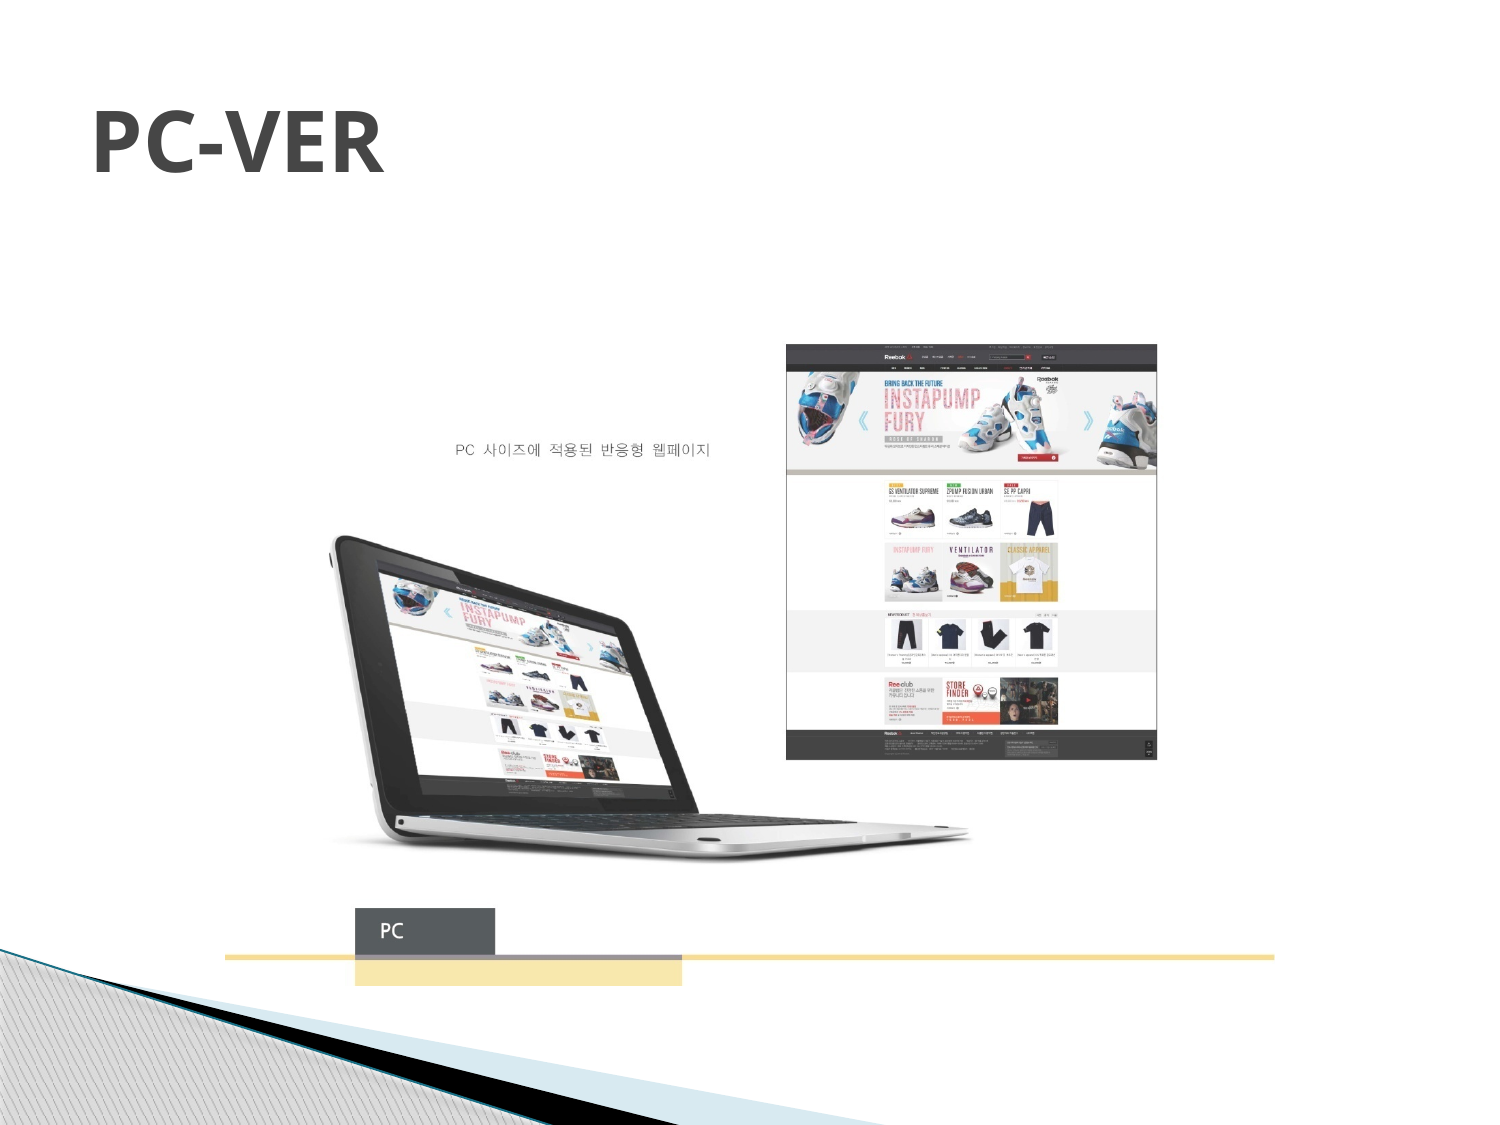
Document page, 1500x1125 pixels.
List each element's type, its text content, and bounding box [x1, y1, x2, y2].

title PC-VER [75, 45, 1425, 233]
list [224, 242, 1276, 986]
